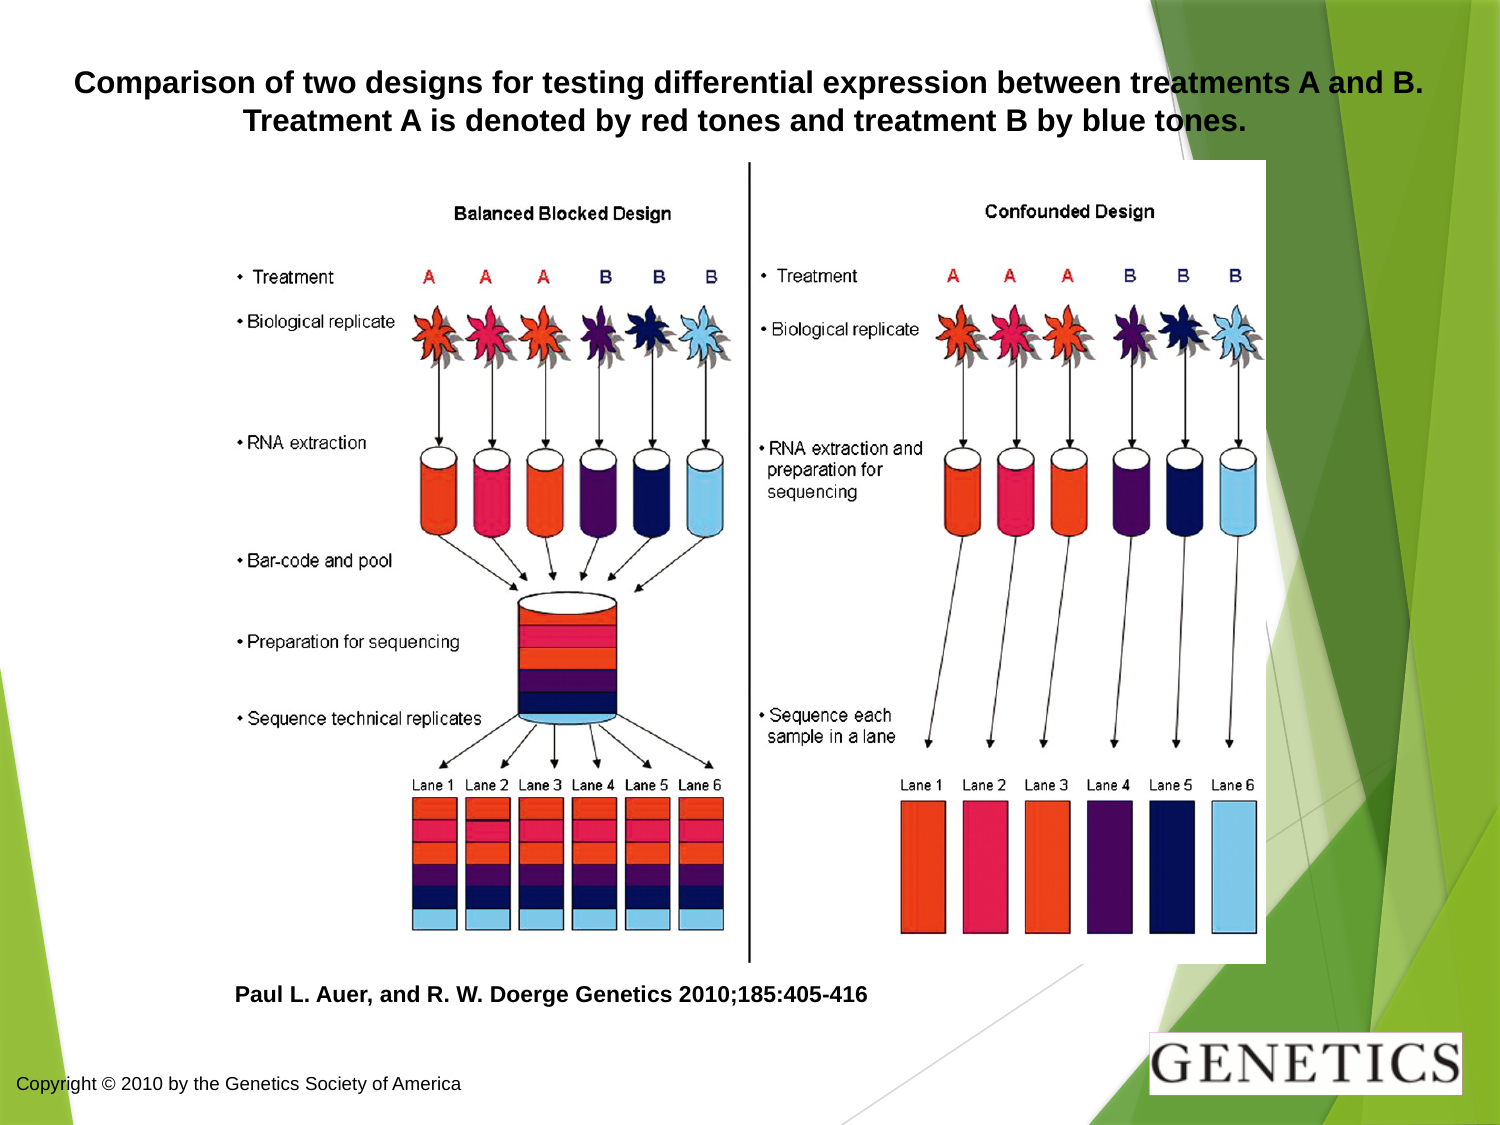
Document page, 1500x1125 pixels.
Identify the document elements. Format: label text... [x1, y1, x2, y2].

text_box Copyright © 2010 by the Genetics Society of America [16, 1071, 825, 1125]
text_box Paul L. Auer, and R. W. Doerge Genetics 2010;185:405-416 [234, 979, 878, 1018]
picture [1148, 1030, 1464, 1097]
text_box Comparison of two designs for testing differential expression between treatments A and B. Treatment A is denoted by red tones and treatment B by blue tones. [53, 62, 1447, 131]
picture [234, 160, 1267, 964]
